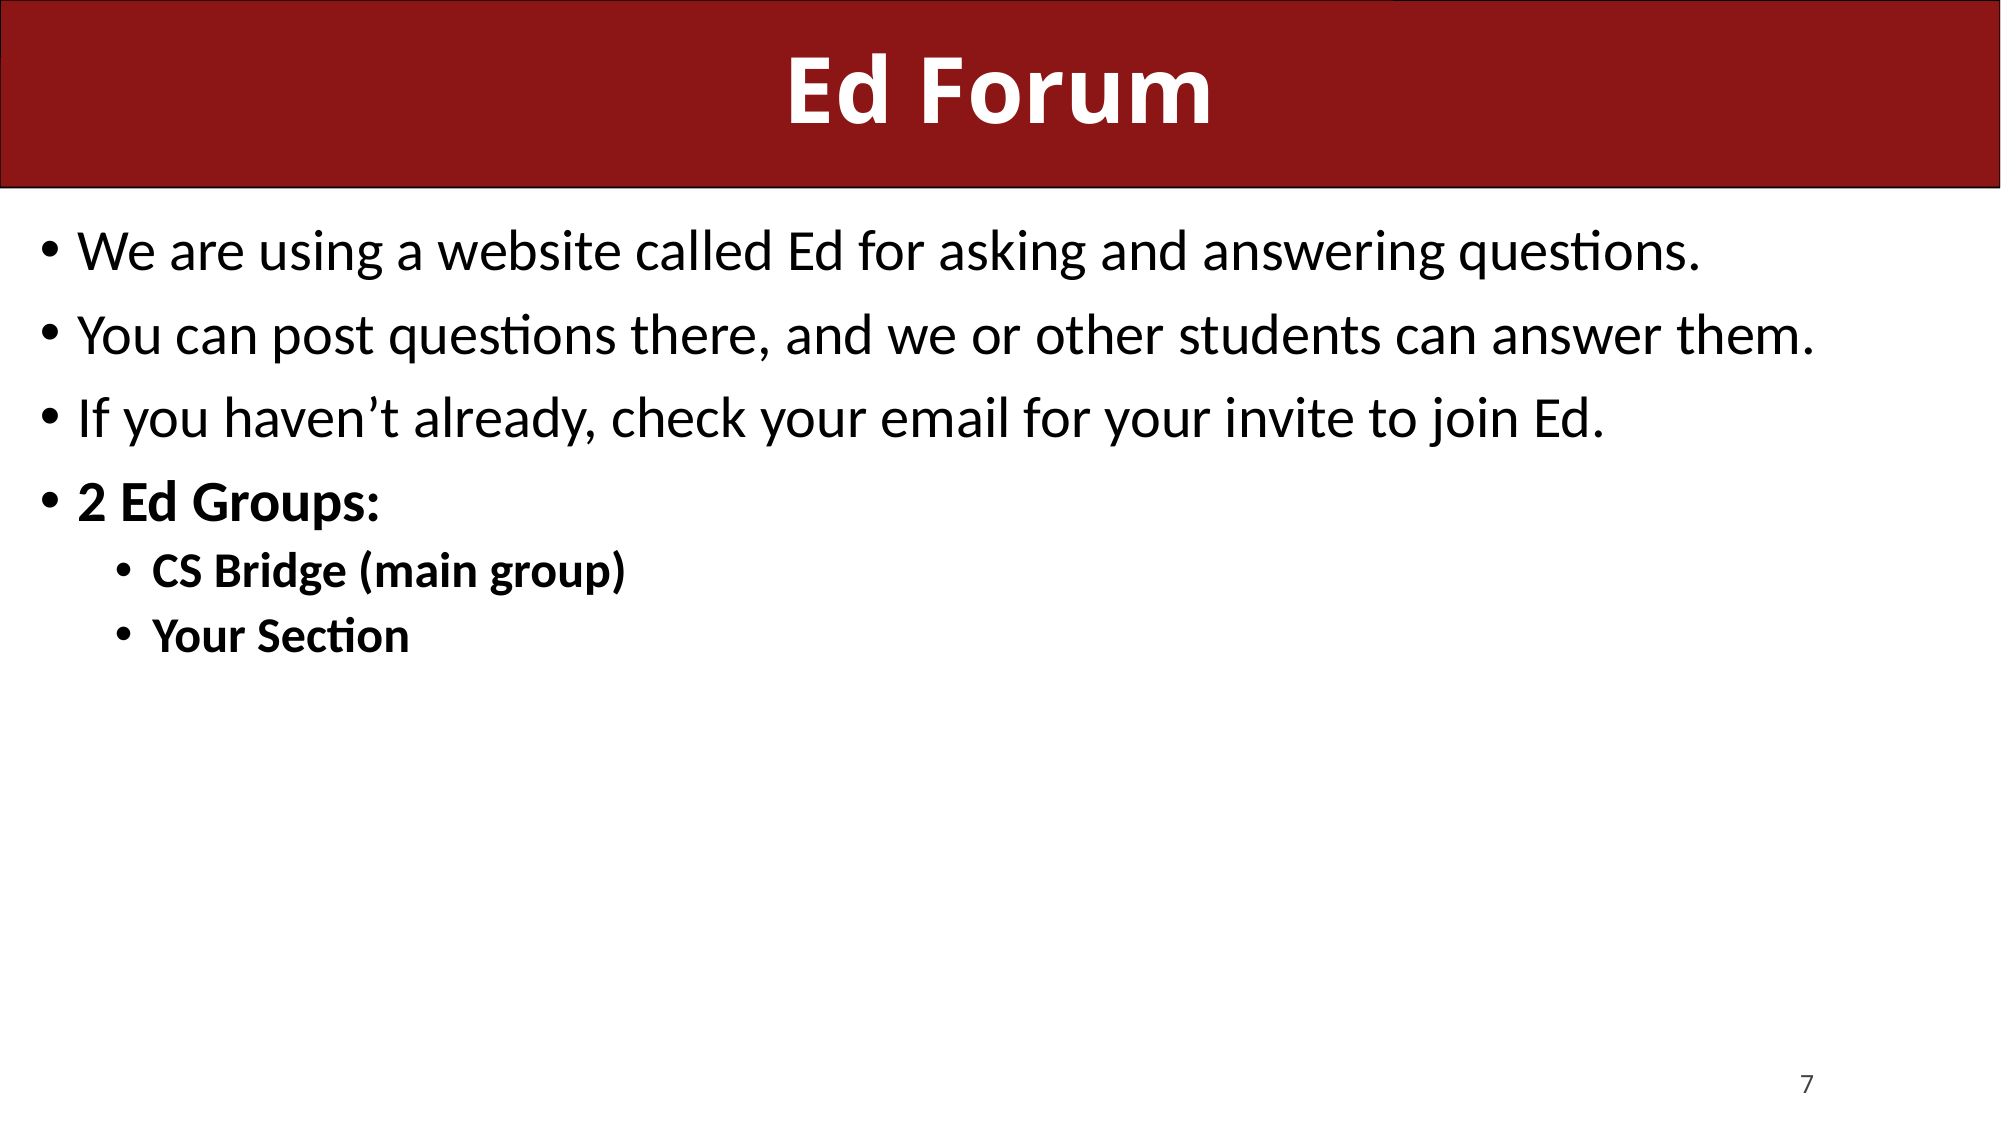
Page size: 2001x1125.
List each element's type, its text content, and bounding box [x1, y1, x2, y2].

title Ed Forum [75, 0, 1925, 188]
list We are using a website called Ed for asking and answering questions. You can post questions there, and we or other students can answer them. If you haven’t already, check your email for your invite to join Ed. 2 Ed Groups: CS Bridge (main group) Your Section [24, 212, 1963, 1063]
